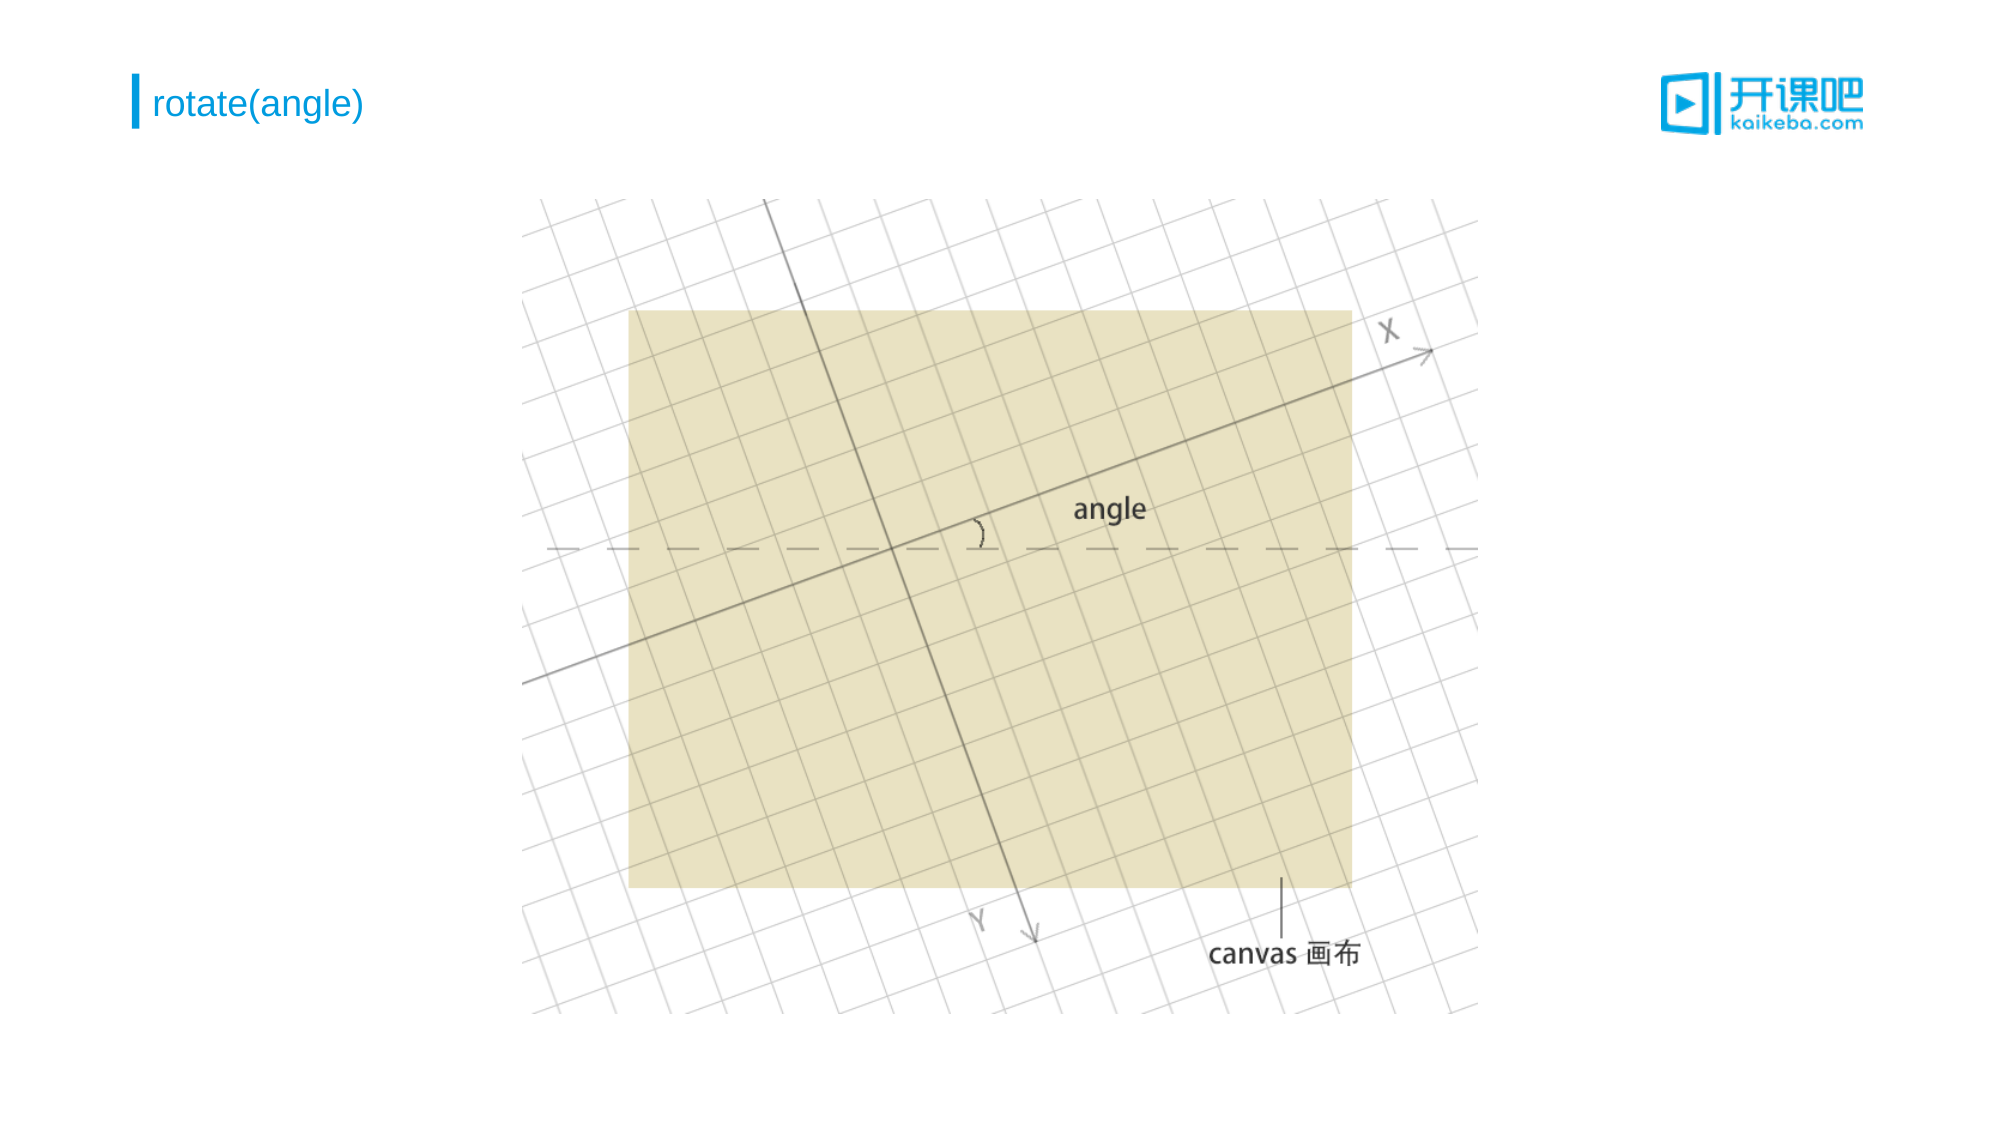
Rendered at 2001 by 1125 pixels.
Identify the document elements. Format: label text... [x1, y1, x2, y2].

title rotate(angle) [137, 59, 1863, 148]
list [522, 199, 1478, 1014]
